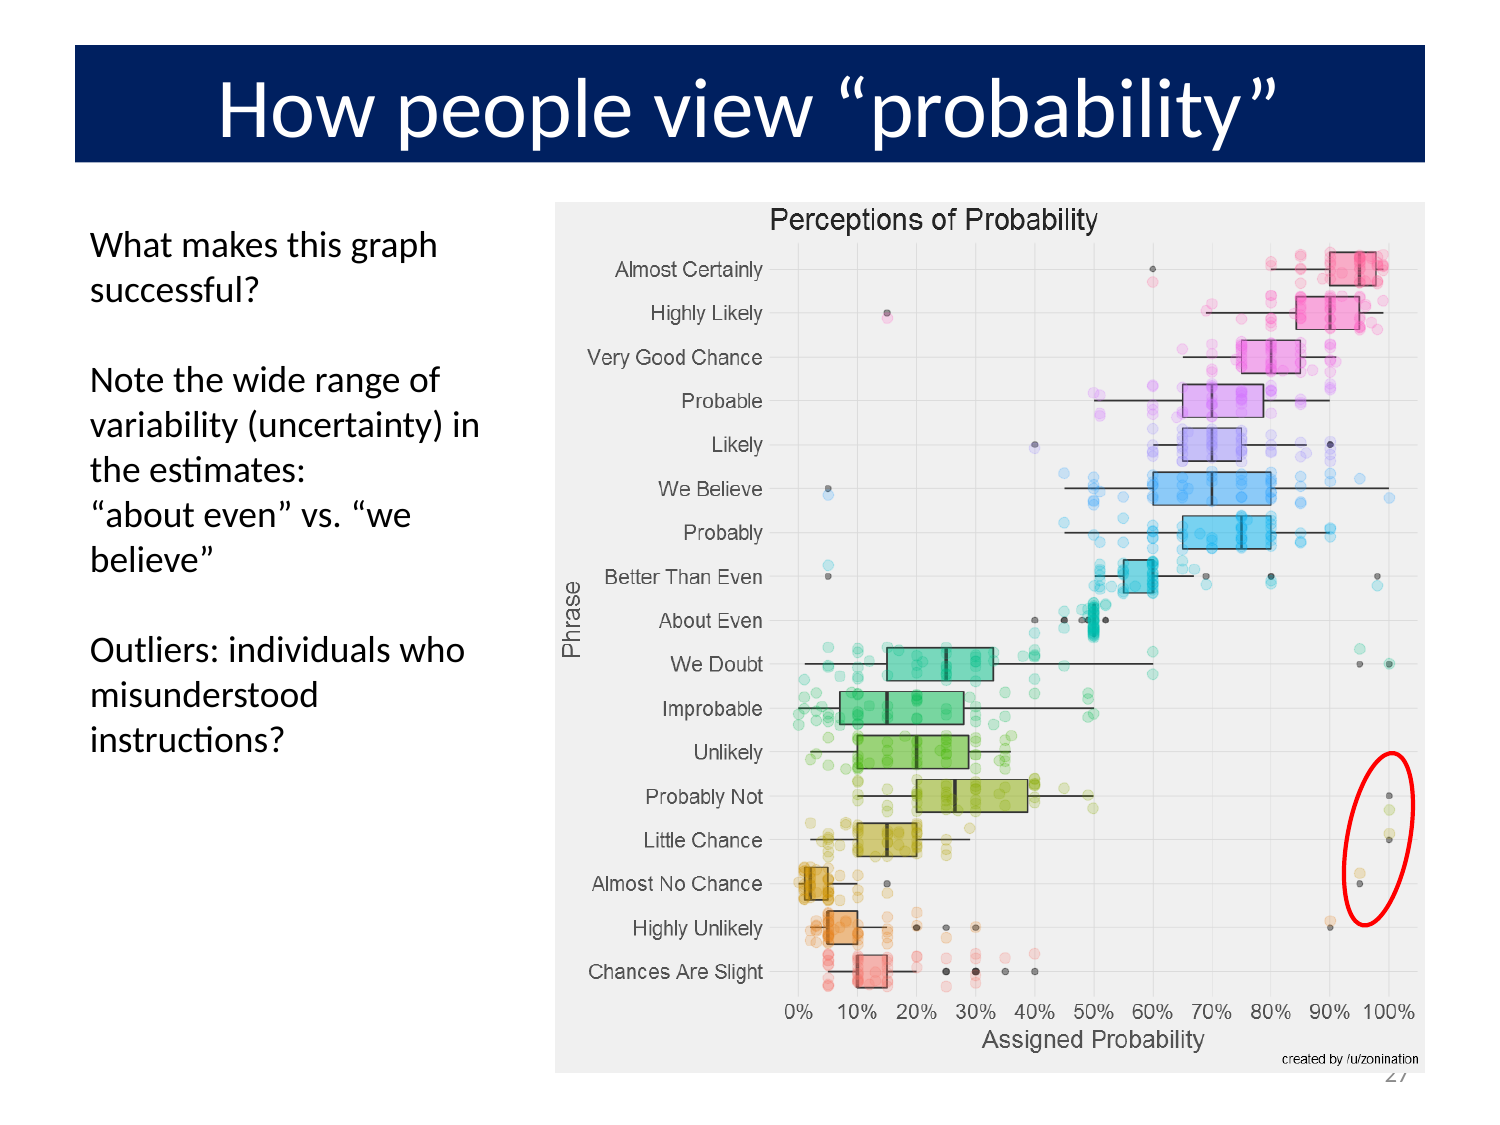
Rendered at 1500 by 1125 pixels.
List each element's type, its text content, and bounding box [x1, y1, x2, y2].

picture [554, 202, 1426, 1073]
text_box What makes this graph successful? Note the wide range of variability (uncertainty) in the estimates: “about even” vs. “we believe” Outliers: individuals who misunderstood instructions? [74, 212, 513, 858]
slide_number 27 [1074, 1078, 1425, 1103]
title How people view “probability” [75, 45, 1425, 163]
